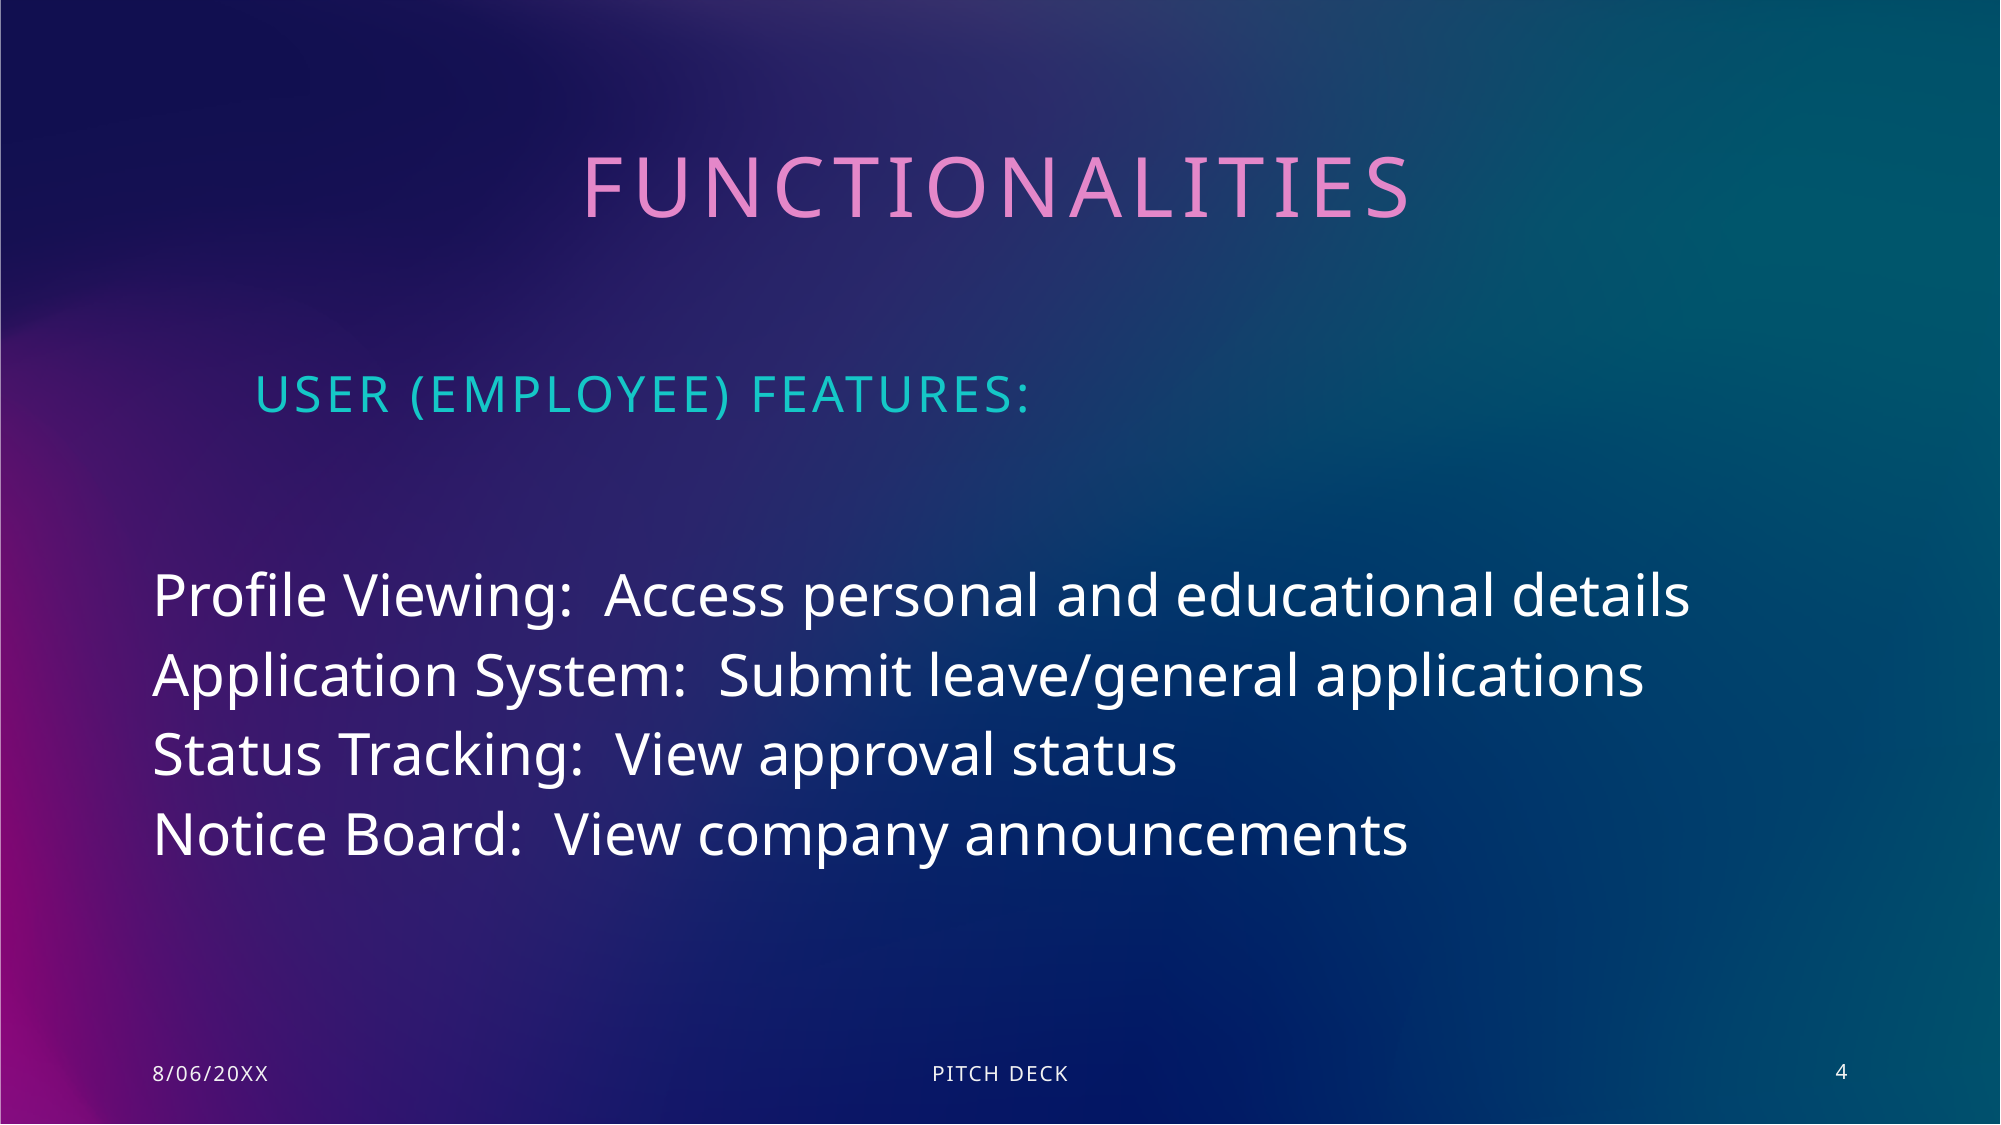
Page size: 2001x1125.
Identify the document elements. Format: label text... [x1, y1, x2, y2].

picture [0, 0, 1913, 1125]
title FUNCTIONALITIES [402, 170, 1598, 275]
list User (Employee) Features: [35, 361, 1250, 453]
footer PITCH DECK [662, 1042, 1338, 1103]
list Profile Viewing: Access personal and educational details Application System: Submit leave/general applications Status Tracking: View approval status Notice Board: View company announcements [137, 540, 1795, 728]
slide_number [137, 1042, 588, 1103]
slide_number 4 [1412, 1042, 1863, 1103]
